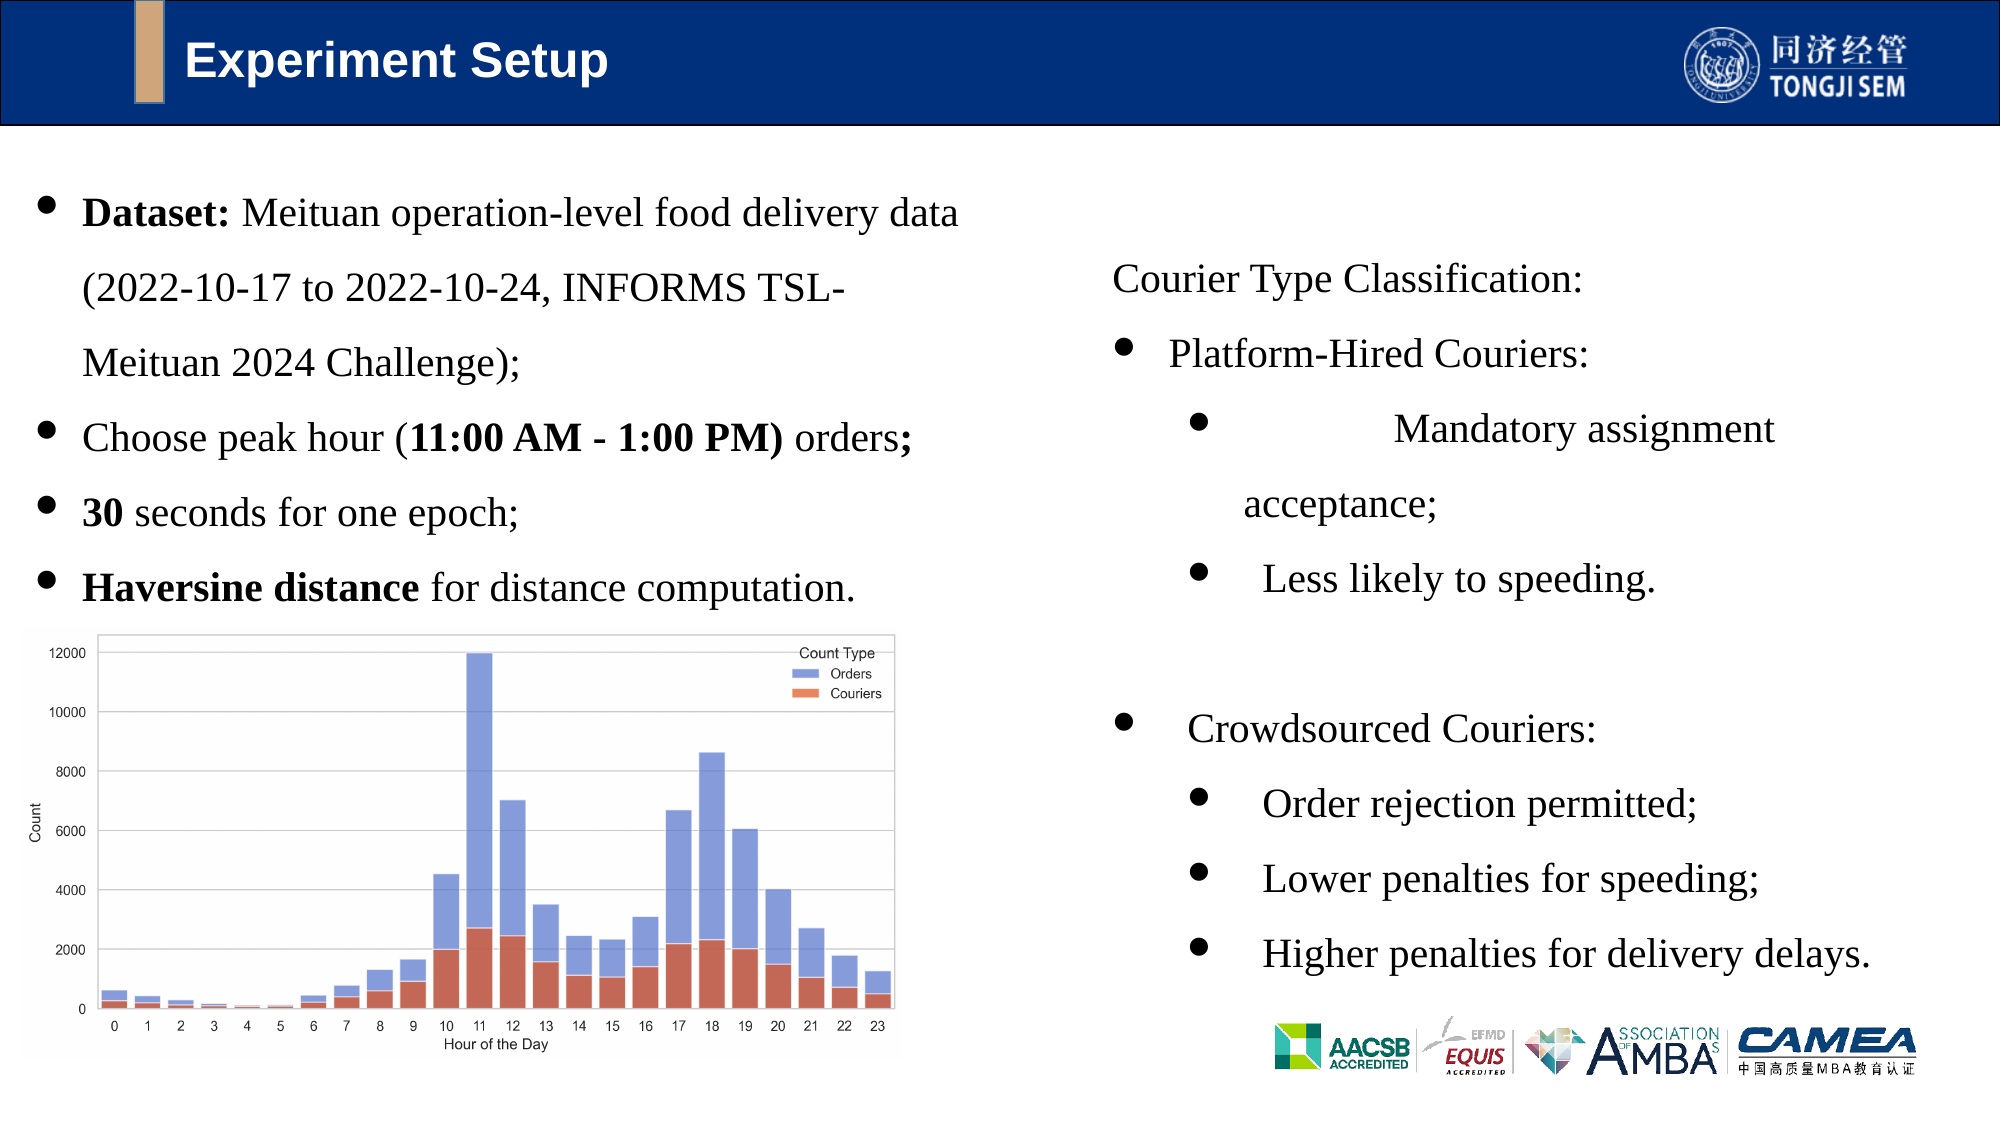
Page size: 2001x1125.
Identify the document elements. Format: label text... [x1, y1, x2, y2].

picture [1263, 1012, 1941, 1080]
text_box [0, 0, 2000, 126]
picture [20, 626, 903, 1061]
text_box [134, 0, 165, 104]
picture [1684, 27, 1912, 104]
text_box Experiment Setup [184, 27, 949, 88]
text_box Courier Type Classification: Platform-Hired Couriers: Mandatory assignment acceptance; Less likely to speeding. Crowdsourced Couriers: Order rejection permitted; Lower penalties for speeding; Higher penalties for delivery delays. [1097, 218, 1933, 984]
text_box Dataset: Meituan operation-level food delivery data (2022-10-17 to 2022-10-24, INFORMS TSL-Meituan 2024 Challenge); Choose peak hour (11:00 AM - 1:00 PM) orders; 30 seconds for one epoch; Haversine distance for distance computation. [20, 152, 988, 617]
